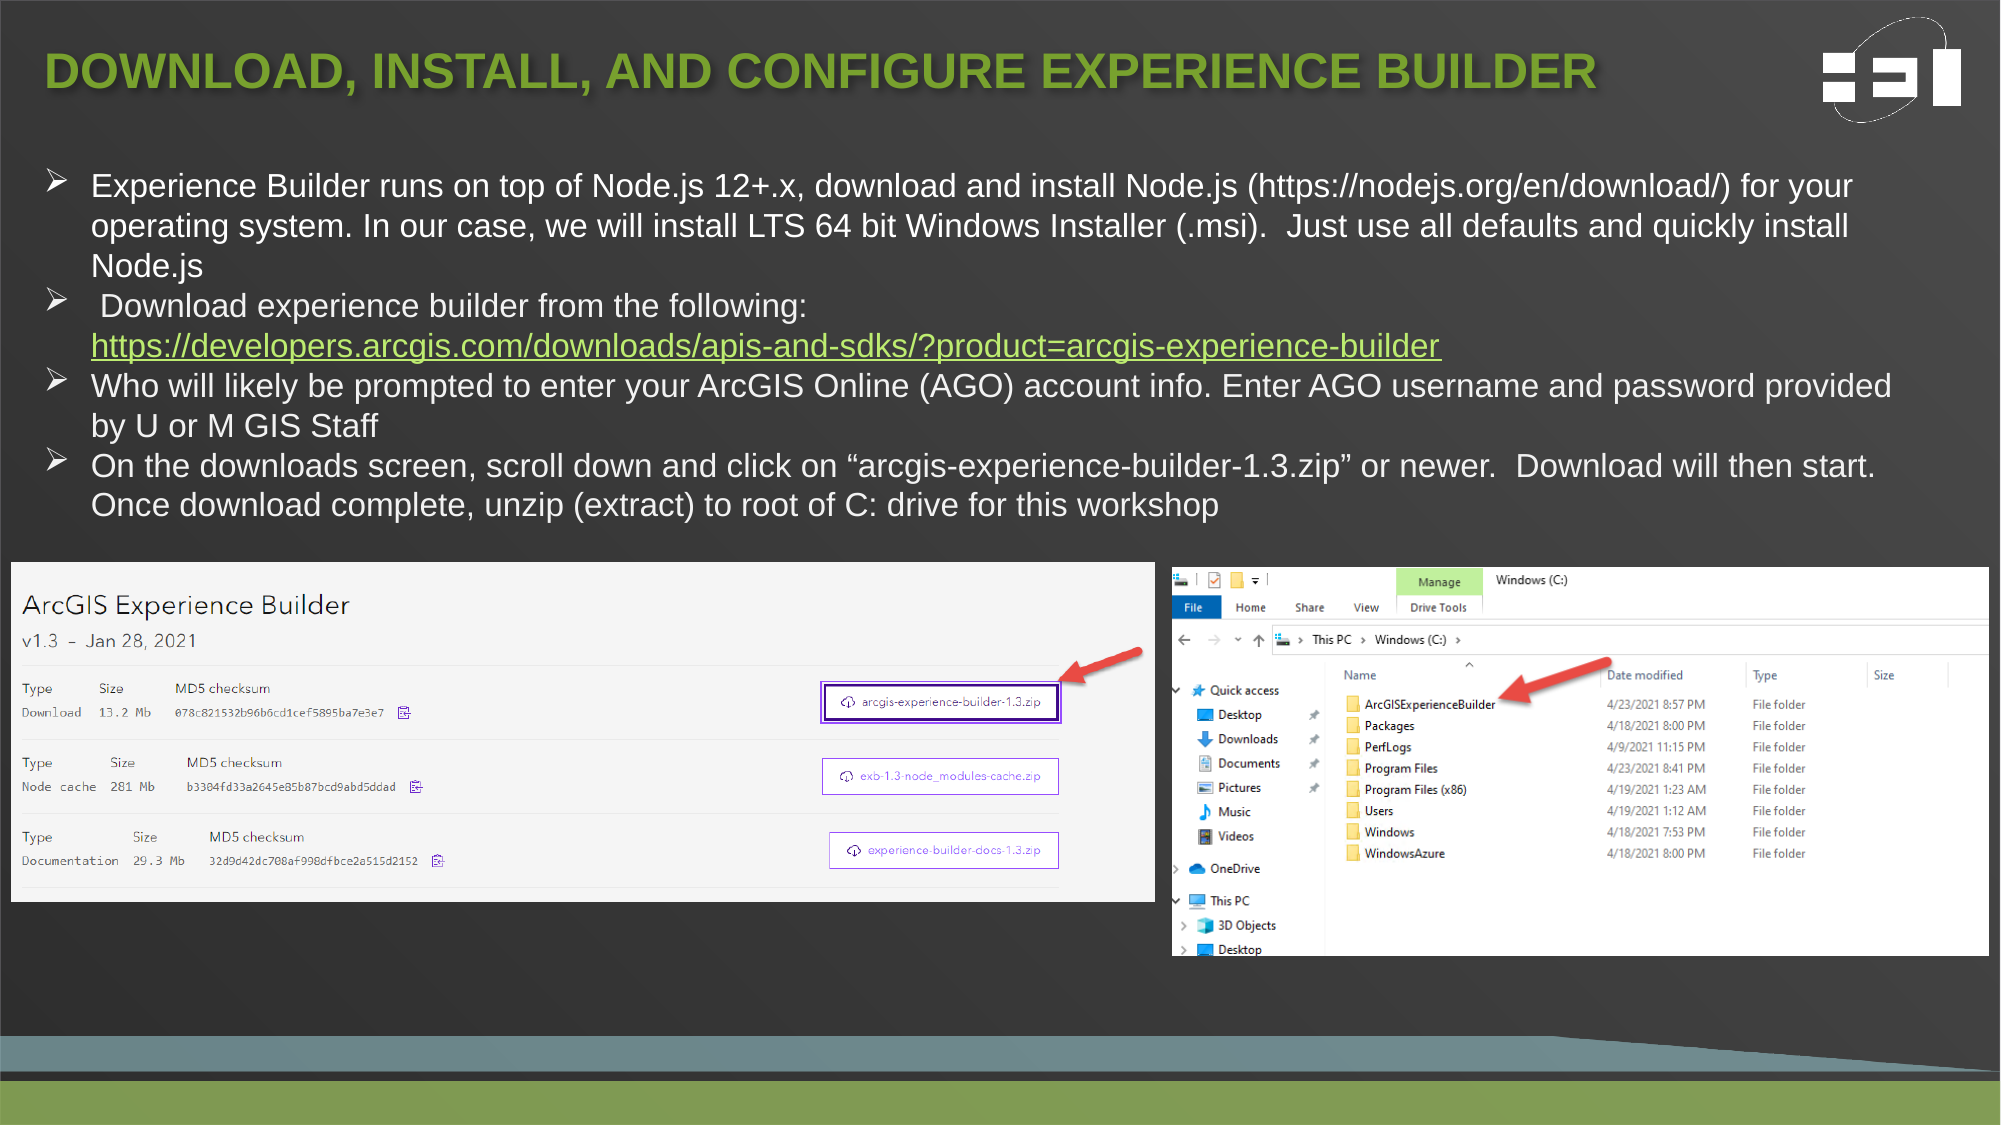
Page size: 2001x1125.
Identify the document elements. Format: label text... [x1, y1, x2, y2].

picture [1823, 12, 1961, 127]
picture [11, 562, 1155, 902]
picture [1172, 567, 1989, 956]
picture [0, 1036, 2001, 1125]
title Download, install, and configure Experience Builder [29, 31, 1786, 113]
text_box Experience Builder runs on top of Node.js 12+.x, download and install Node.js (https://nodejs.org/en/download/) for your operating system. In our case, we will install LTS 64 bit Windows Installer (.msi). Just use all defaults and quickly install Node.js Download experience builder from the following: https://developers.arcgis.com/downloads/apis-and-sdks/?product=arcgis-experience-builder Who will likely be prompted to enter your ArcGIS Online (AGO) account info. Enter AGO username and password provided by U or M GIS Staff On the downloads screen, scroll down and click on “arcgis-experience-builder-1.3.zip” or newer. Download will then start. Once download complete, unzip (extract) to root of C: drive for this workshop [29, 156, 1945, 711]
